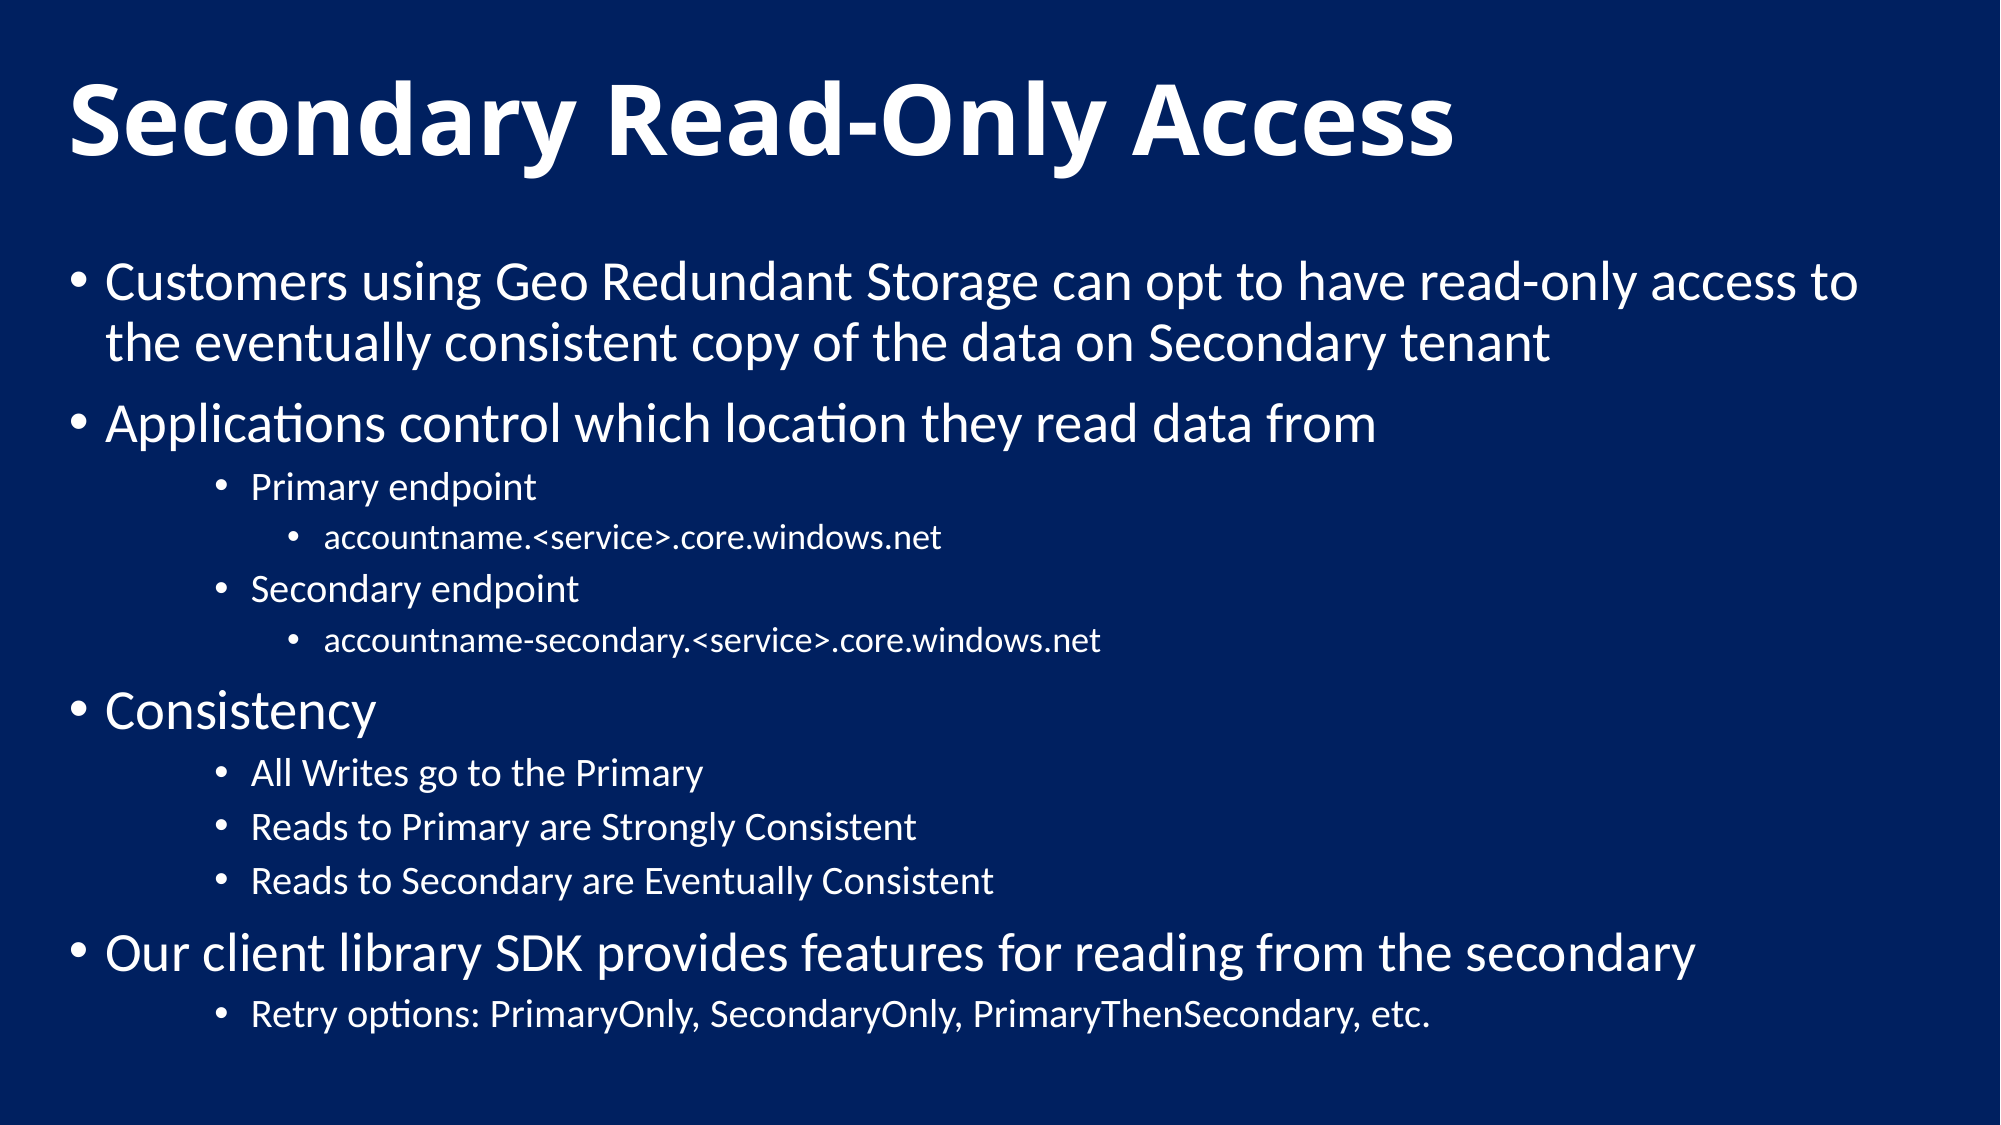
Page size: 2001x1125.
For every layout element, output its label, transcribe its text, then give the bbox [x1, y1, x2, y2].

title Secondary Read-Only Access [44, 14, 1770, 232]
list Customers using Geo Redundant Storage can opt to have read-only access to the eventually consistent copy of the data on Secondary tenant Applications control which location they read data from Primary endpoint accountname.<service>.core.windows.net Secondary endpoint accountname-secondary.<service>.core.windows.net Consistency All Writes go to the Primary Reads to Primary are Strongly Consistent Reads to Secondary are Eventually Consistent Our client library SDK provides features for reading from the secondary Retry options: PrimaryOnly, SecondaryOnly, PrimaryThenSecondary, etc. [44, 232, 1956, 1064]
